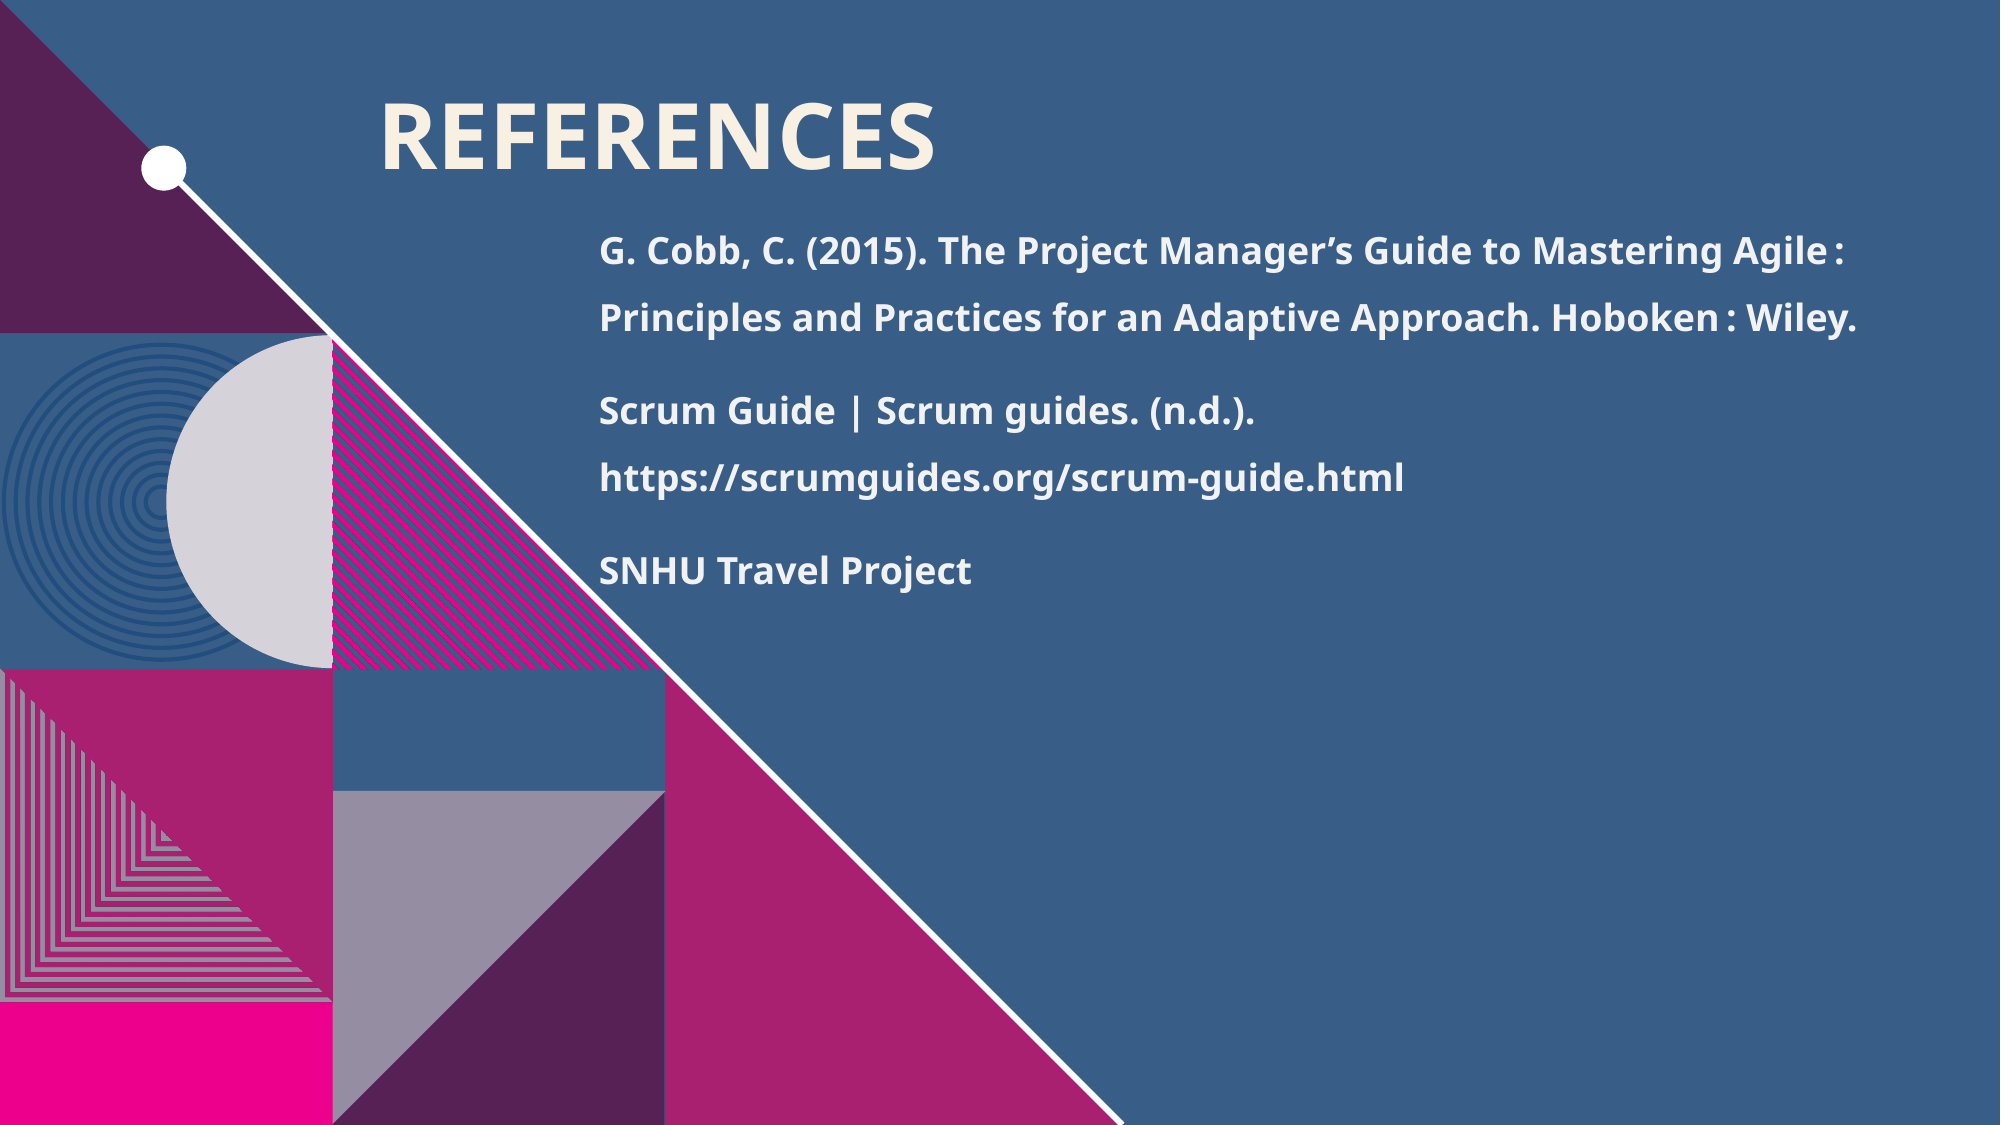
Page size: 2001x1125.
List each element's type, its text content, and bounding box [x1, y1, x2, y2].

picture [0, 340, 662, 1002]
picture [598, 595, 666, 663]
picture [339, 336, 583, 580]
subtitle G. Cobb, C. (2015). The Project Manager’s Guide to Mastering Agile : Principles and Practices for an Adaptive Approach. Hoboken : Wiley. Scrum Guide | Scrum guides. (n.d.). https://scrumguides.org/scrum-guide.html SNHU Travel Project [583, 196, 1878, 595]
title References [362, 60, 1270, 197]
